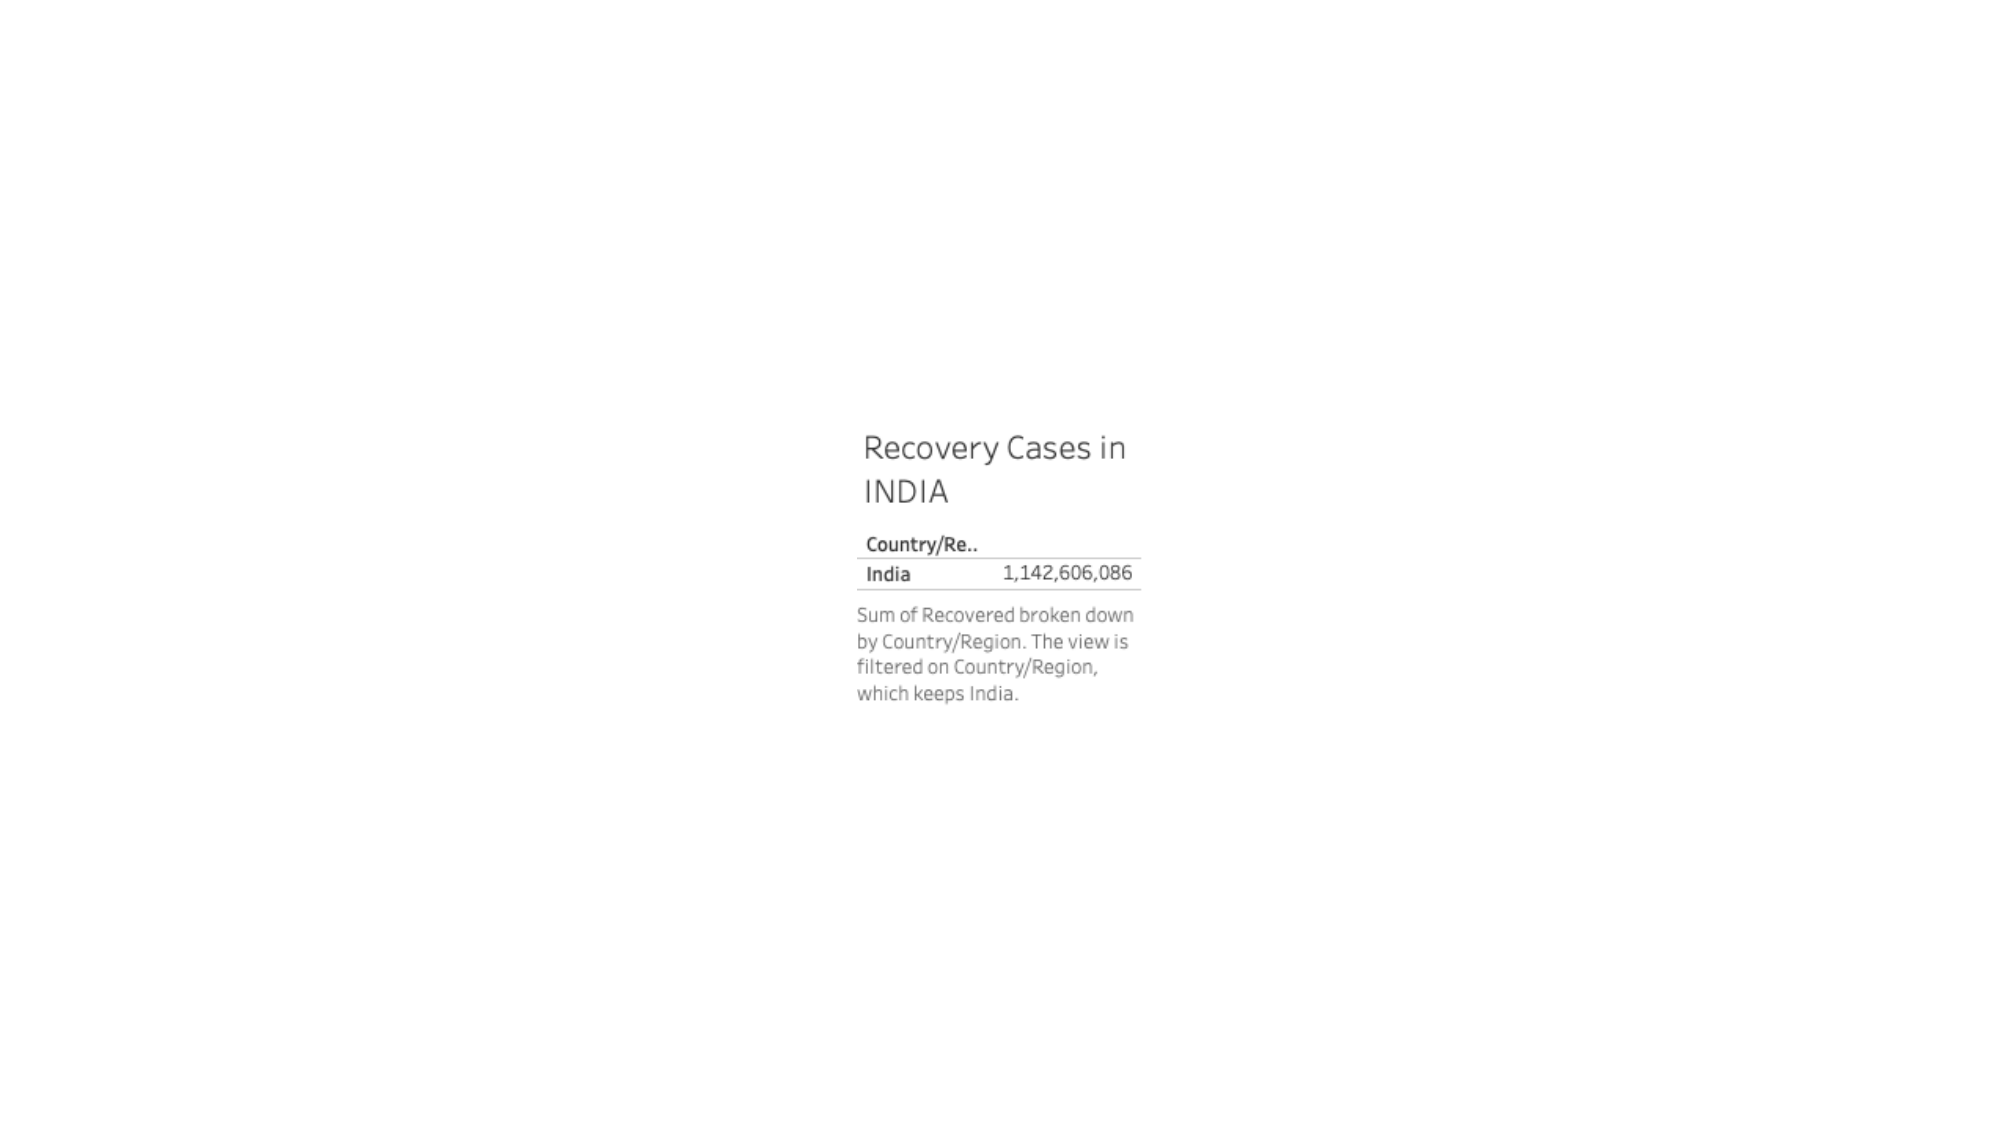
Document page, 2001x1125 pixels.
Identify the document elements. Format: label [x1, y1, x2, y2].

picture [857, 415, 1143, 710]
